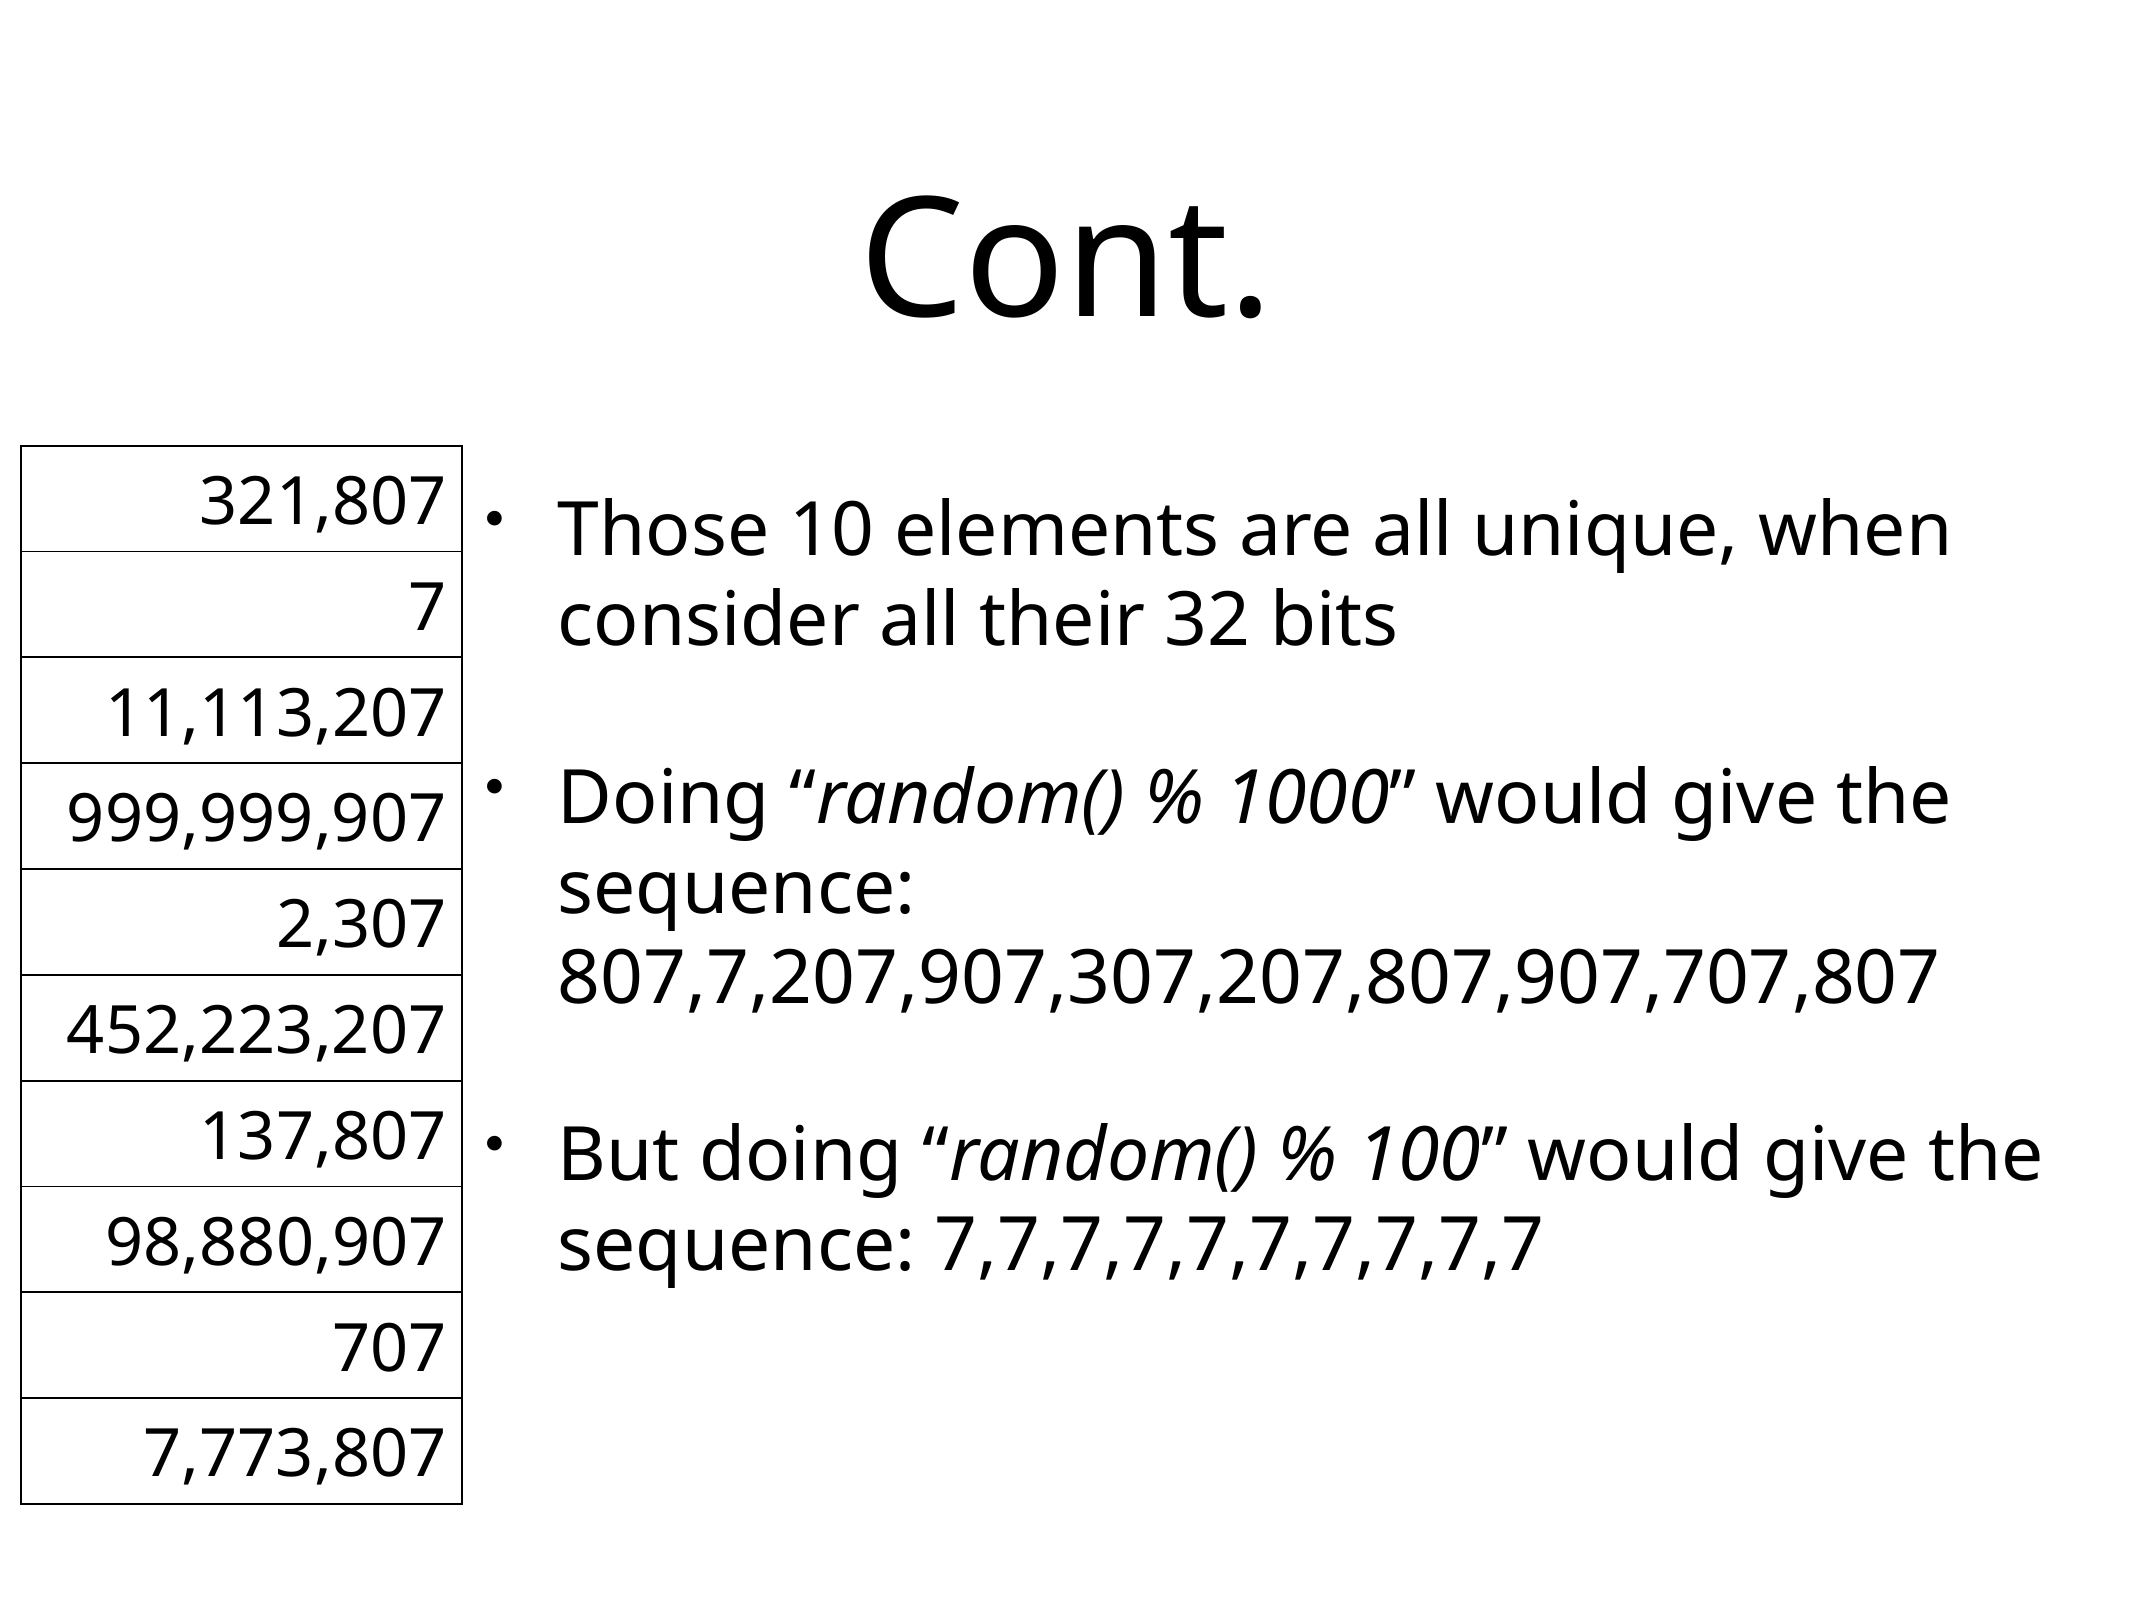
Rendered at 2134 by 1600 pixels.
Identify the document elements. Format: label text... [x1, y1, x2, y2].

table_cell 452,223,207 [22, 976, 461, 1080]
table_cell 2,307 [22, 870, 461, 974]
table_cell 7,773,807 [22, 1399, 461, 1503]
table_cell 999,999,907 [22, 764, 461, 868]
title Cont. [155, 72, 1978, 428]
list Those 10 elements are all unique, when consider all their 32 bits Doing “random() % 1000” would give the sequence: 807,7,207,907,307,207,807,907,707,807 But doing “random() % 100” would give the sequence: 7,7,7,7,7,7,7,7,7,7 [476, 351, 2099, 1415]
table_cell 7 [22, 552, 461, 656]
table_cell 707 [22, 1293, 461, 1397]
table_cell 98,880,907 [22, 1187, 461, 1291]
table_cell 137,807 [22, 1082, 461, 1186]
table_header 321,807 [22, 447, 461, 551]
table_cell 11,113,207 [22, 658, 461, 762]
